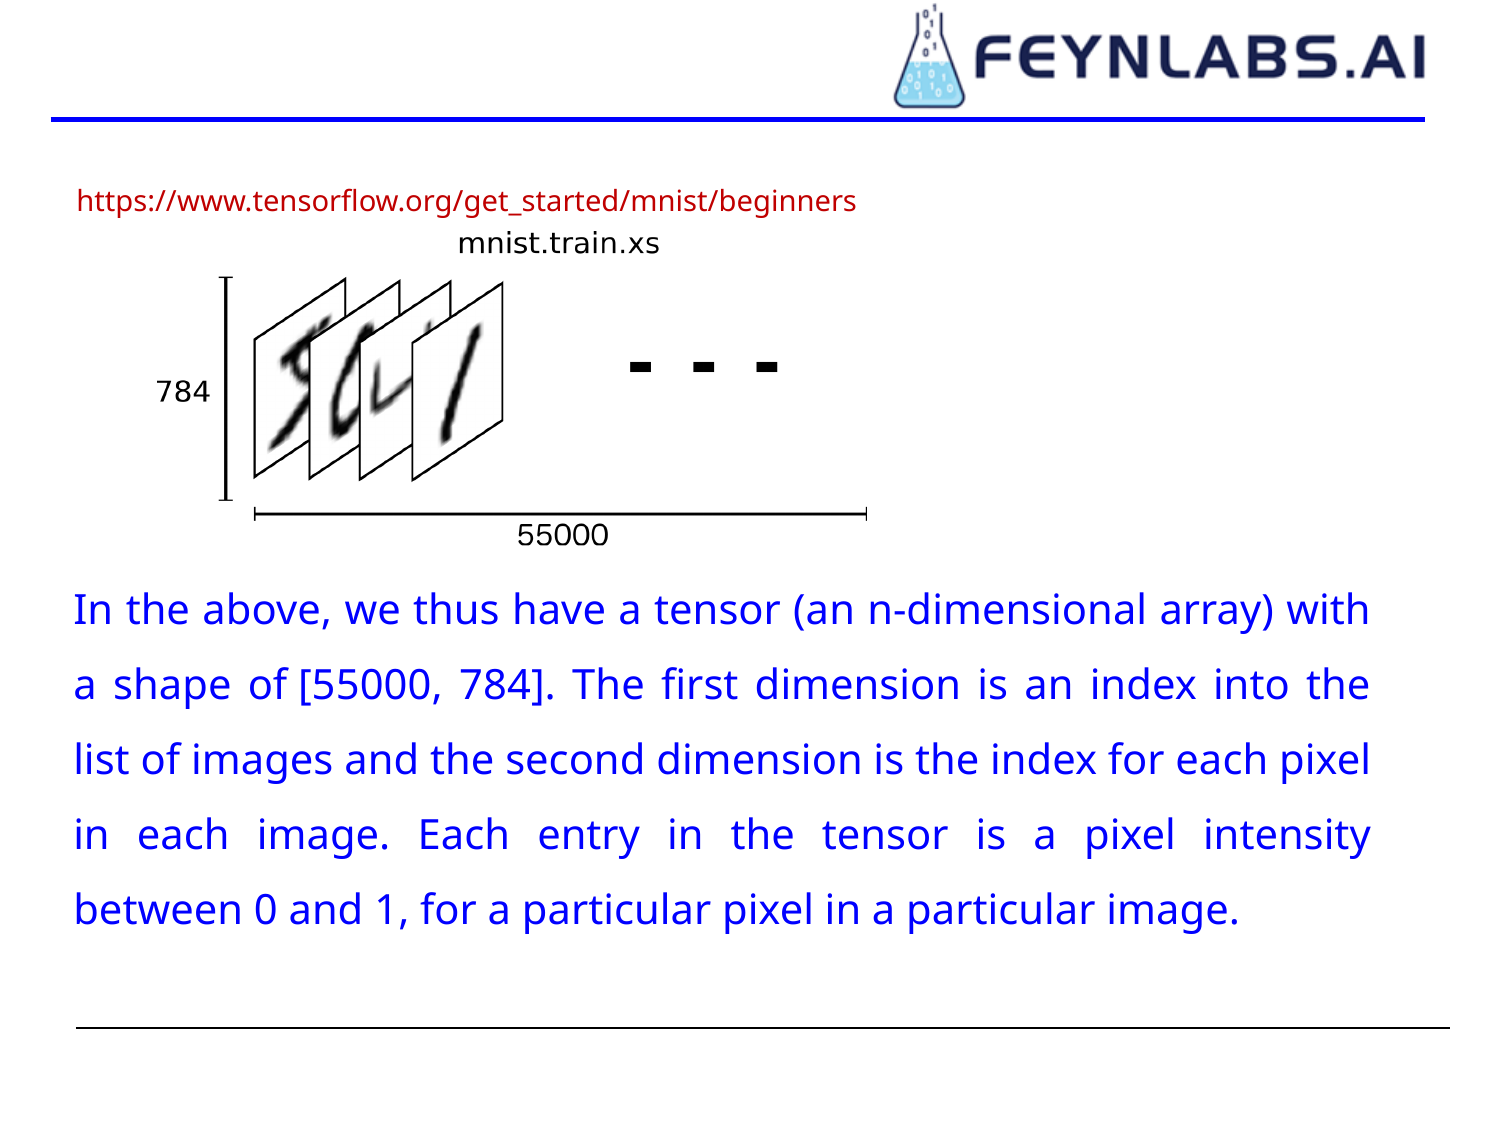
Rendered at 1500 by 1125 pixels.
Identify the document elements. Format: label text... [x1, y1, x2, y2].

text_box https://www.tensorflow.org/get_started/mnist/beginners [61, 157, 1390, 225]
text_box In the above, we thus have a tensor (an n-dimensional array) with a shape of [55000, 784]. The first dimension is an index into the list of images and the second dimension is the index for each pixel in each image. Each entry in the tensor is a pixel intensity between 0 and 1, for a particular pixel in a particular image. [58, 550, 1387, 941]
picture [888, 0, 1434, 113]
picture [157, 231, 867, 547]
